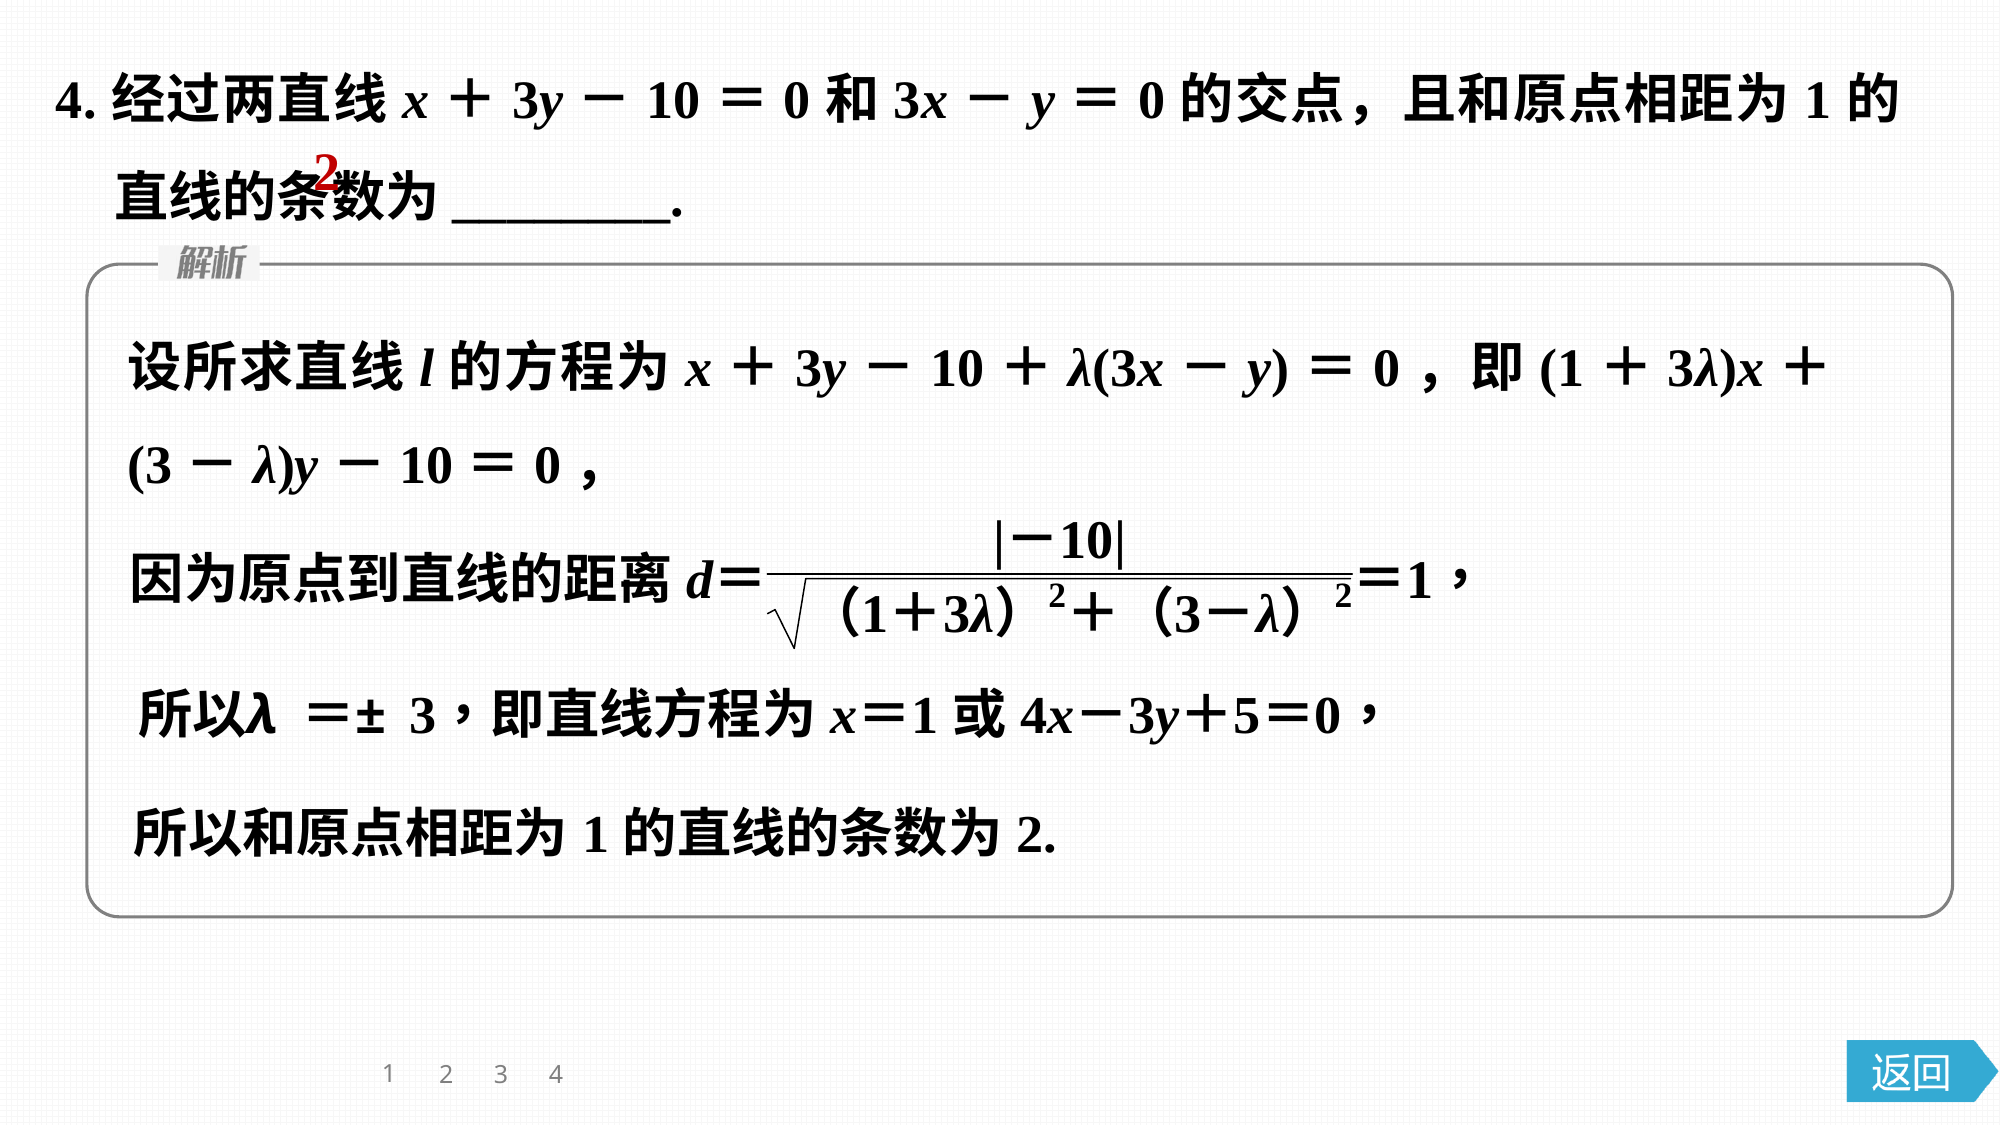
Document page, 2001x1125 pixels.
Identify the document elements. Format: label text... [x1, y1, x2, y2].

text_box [133, 785, 2000, 882]
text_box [86, 245, 1953, 917]
text_box 2 [298, 129, 356, 210]
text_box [138, 666, 2000, 763]
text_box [129, 495, 2000, 659]
picture [1843, 1037, 2000, 1104]
text_box 4.经过两直线x＋3y－10＝0和3x－y＝0的交点，且和原点相距为1的直线的条数为________. [41, 24, 1916, 235]
